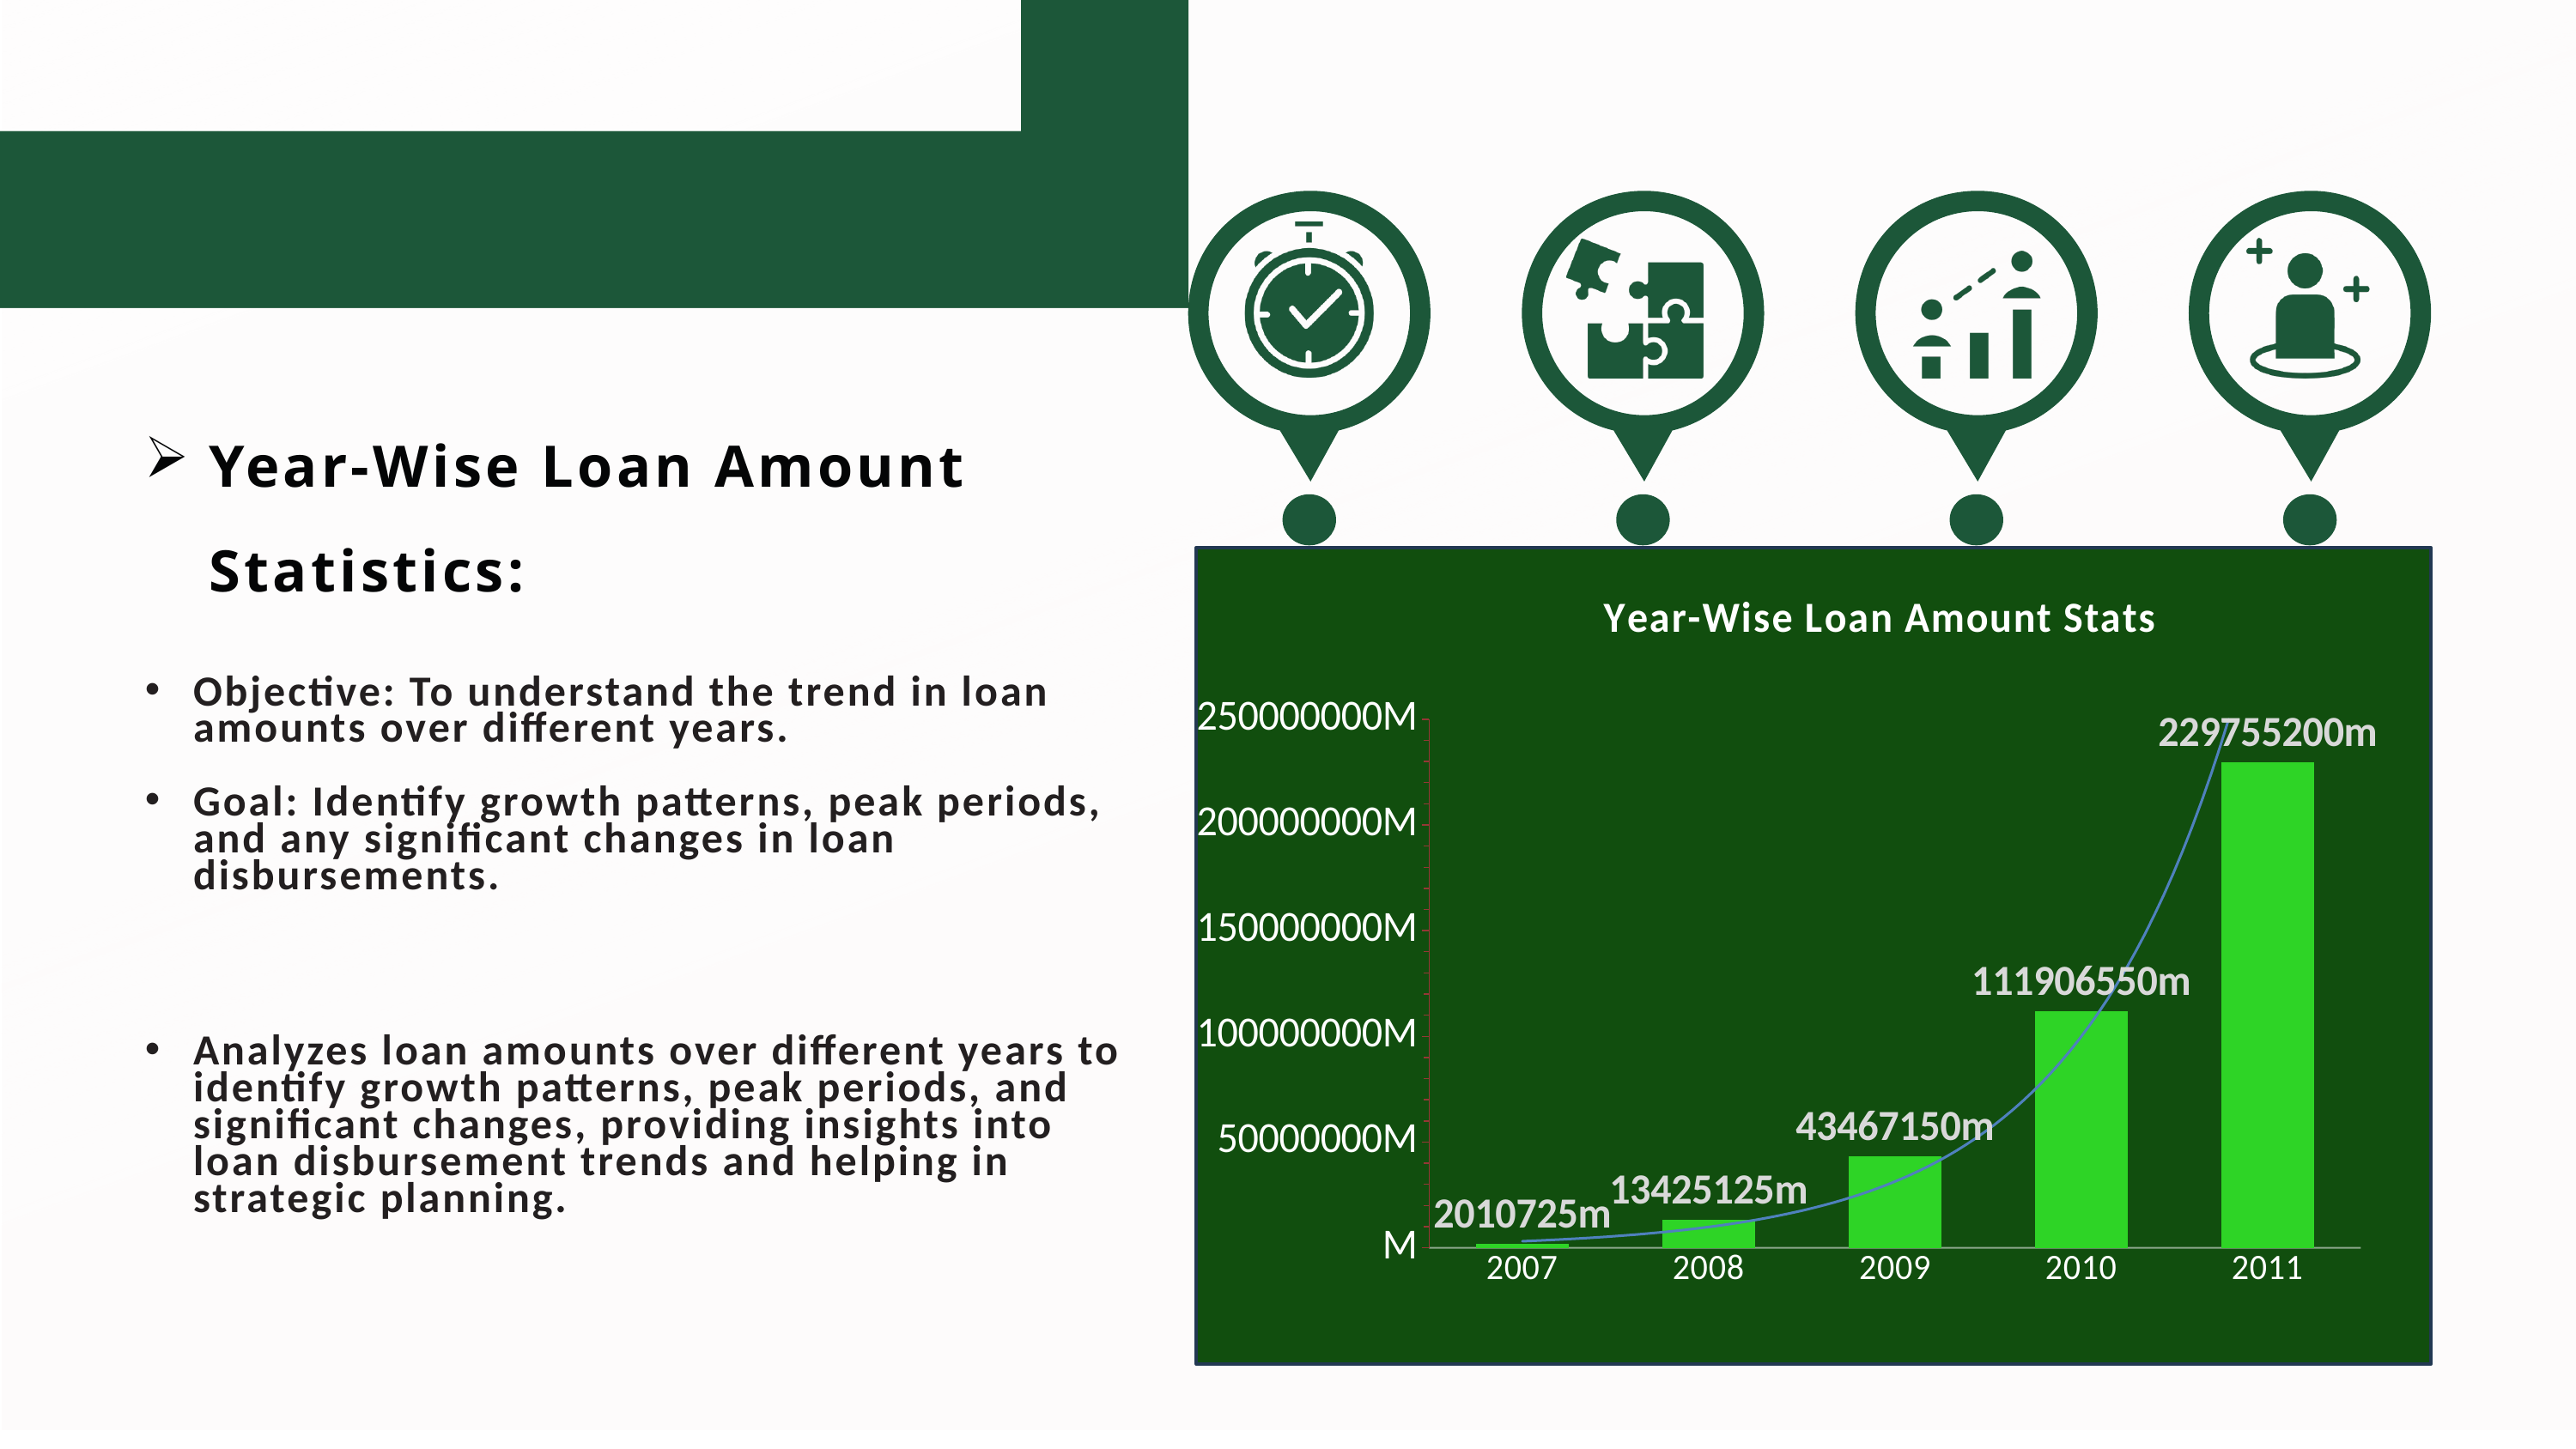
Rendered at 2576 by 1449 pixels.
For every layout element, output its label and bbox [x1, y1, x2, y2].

chart [1196, 557, 2432, 1365]
text_box [144, 393, 1184, 1229]
text_box [0, 0, 2576, 1431]
